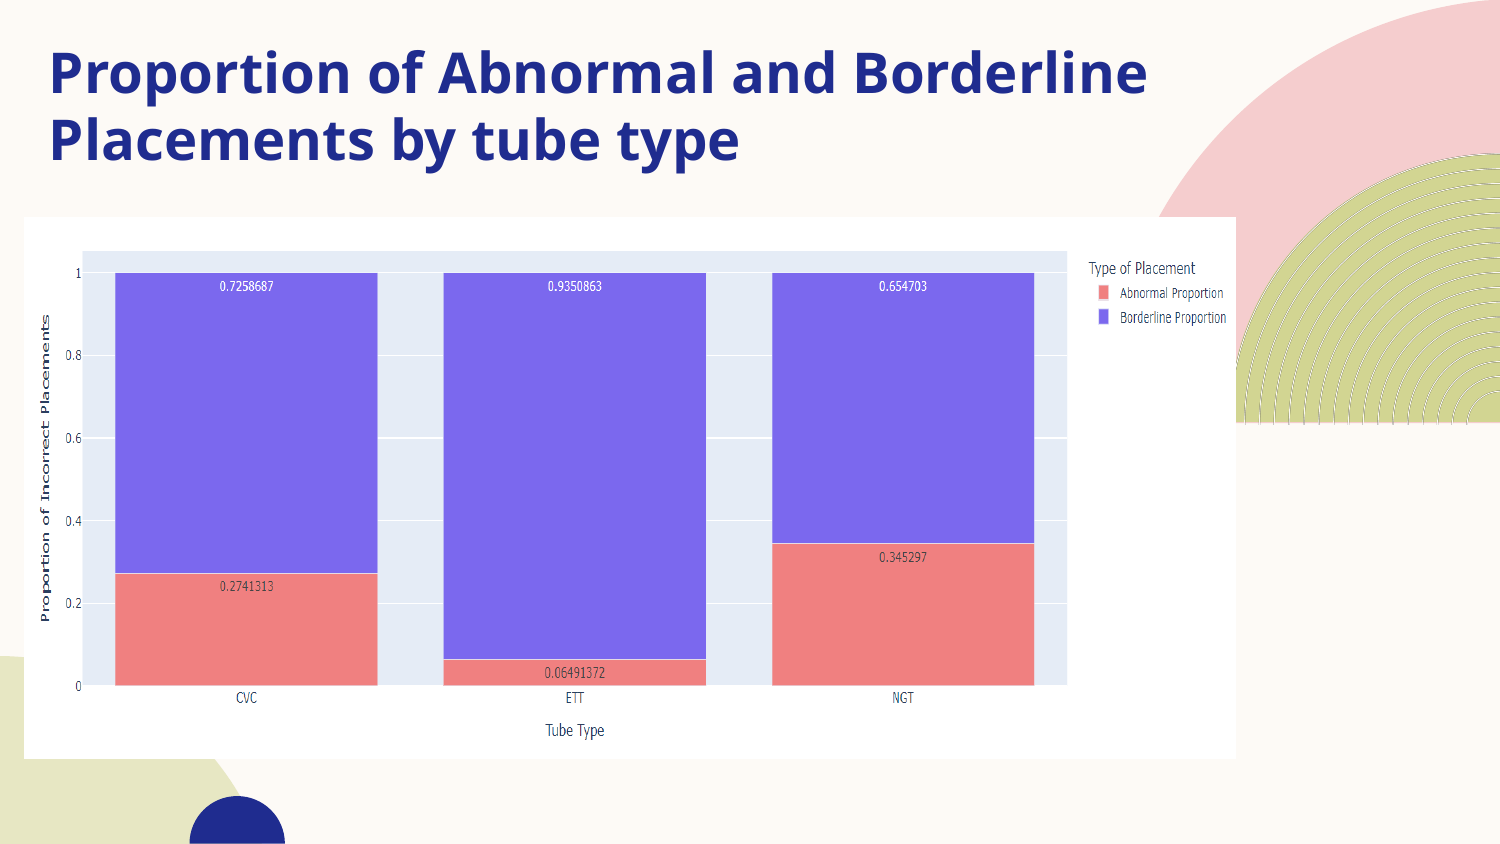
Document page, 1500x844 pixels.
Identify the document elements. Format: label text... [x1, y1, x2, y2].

title Proportion of Abnormal and Borderline Placements by tube type [37, 75, 1488, 173]
picture [24, 153, 1500, 844]
